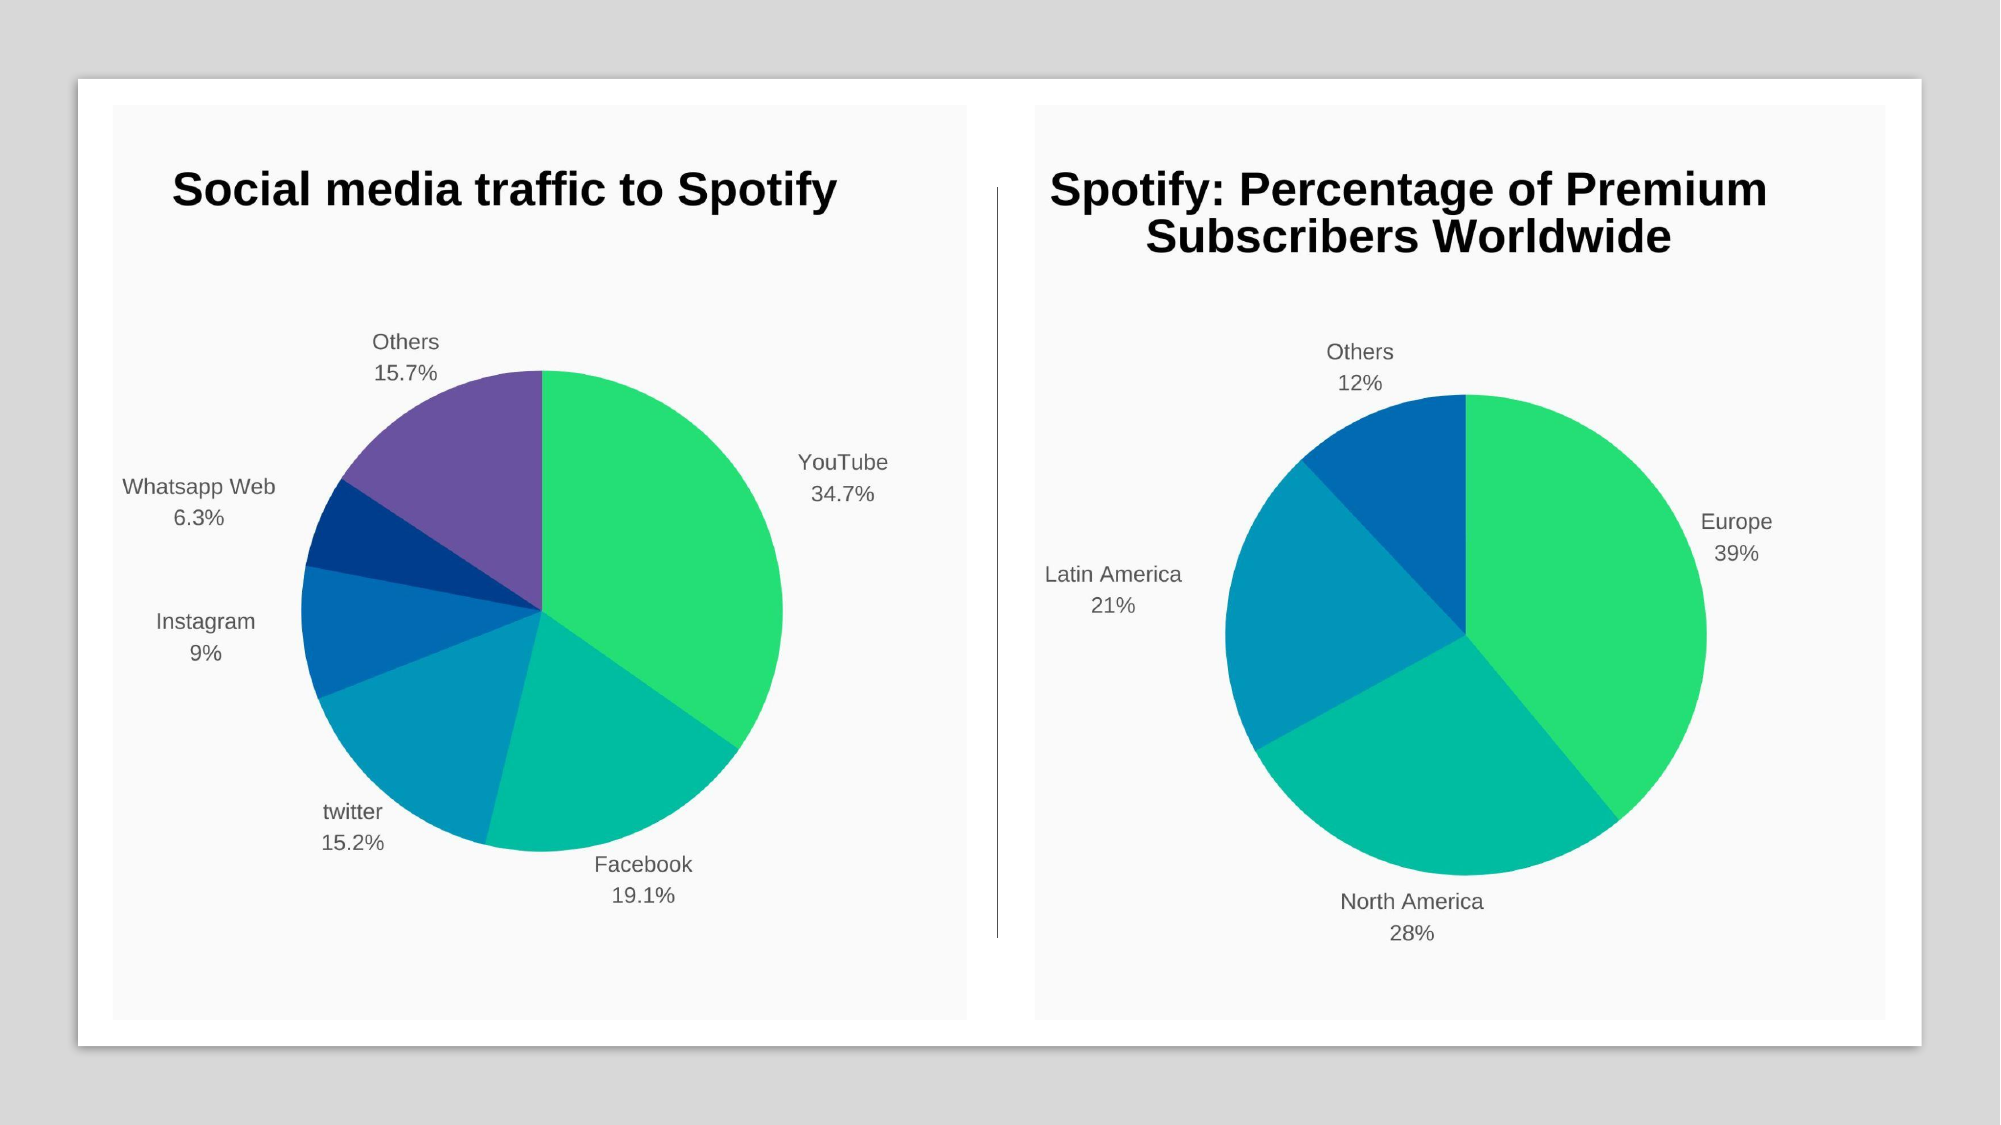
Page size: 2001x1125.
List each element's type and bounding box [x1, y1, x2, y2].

picture [112, 105, 967, 1020]
picture [1034, 105, 1886, 1020]
text_box [0, 0, 2000, 1125]
text_box [77, 78, 1923, 1047]
